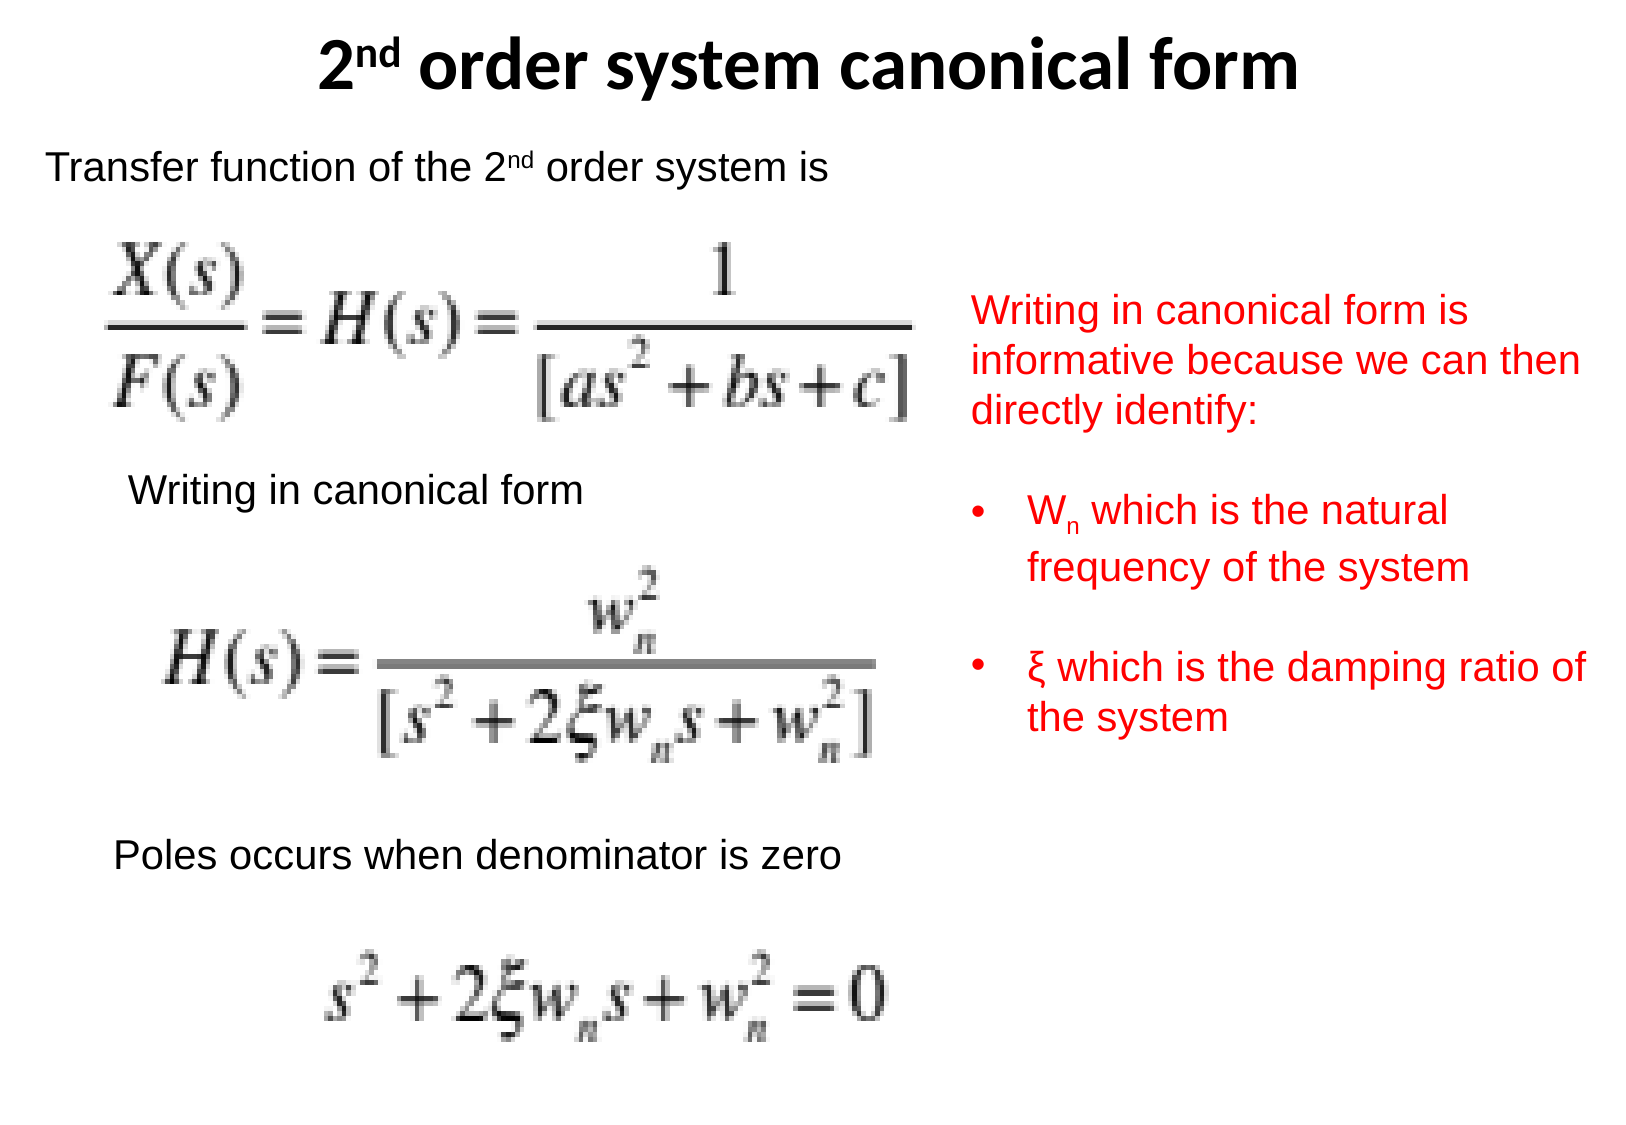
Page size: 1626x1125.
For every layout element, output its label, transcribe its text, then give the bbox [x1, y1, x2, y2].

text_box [95, 223, 918, 432]
text_box 2nd order system canonical form [77, 0, 1541, 119]
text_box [315, 933, 894, 1049]
text_box Writing in canonical form is informative because we can then directly identify: Wn which is the natural frequency of the system ξ which is the damping ratio of the system [955, 275, 1625, 797]
text_box Transfer function of the 2nd order system is [30, 132, 845, 197]
text_box Poles occurs when denominator is zero [98, 820, 858, 886]
text_box Writing in canonical form [113, 455, 600, 521]
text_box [152, 545, 886, 774]
